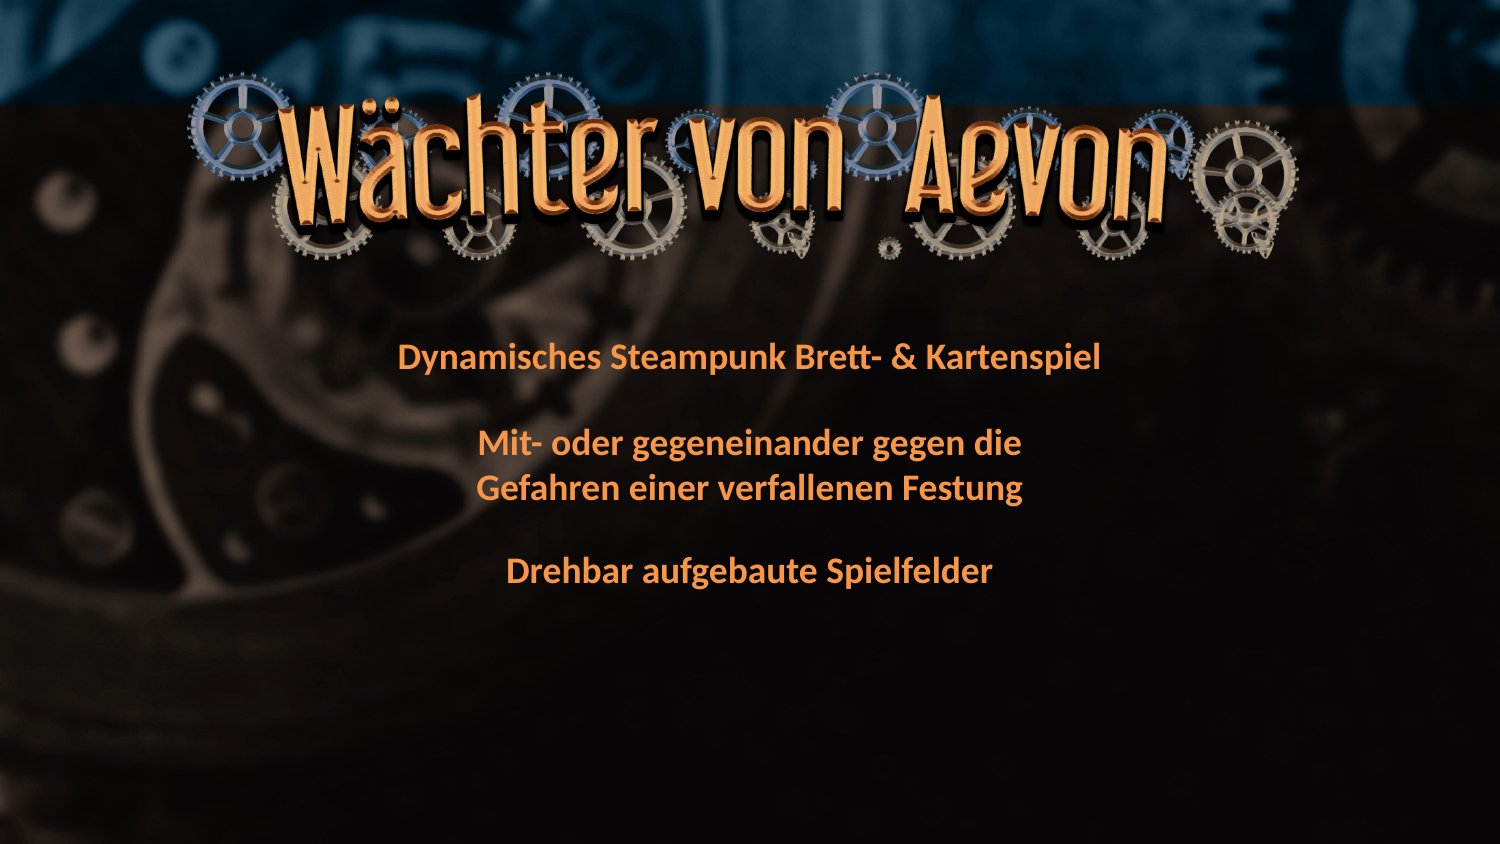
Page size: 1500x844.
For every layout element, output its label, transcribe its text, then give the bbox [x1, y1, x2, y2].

picture [0, 0, 1500, 844]
text_box Dynamisches Steampunk Brett- & Kartenspiel [177, 324, 1323, 385]
text_box Mit- oder gegeneinander gegen die Gefahren einer verfallenen Festung [407, 410, 1093, 516]
text_box Drehbar aufgebaute Spielfelder [407, 538, 1093, 599]
